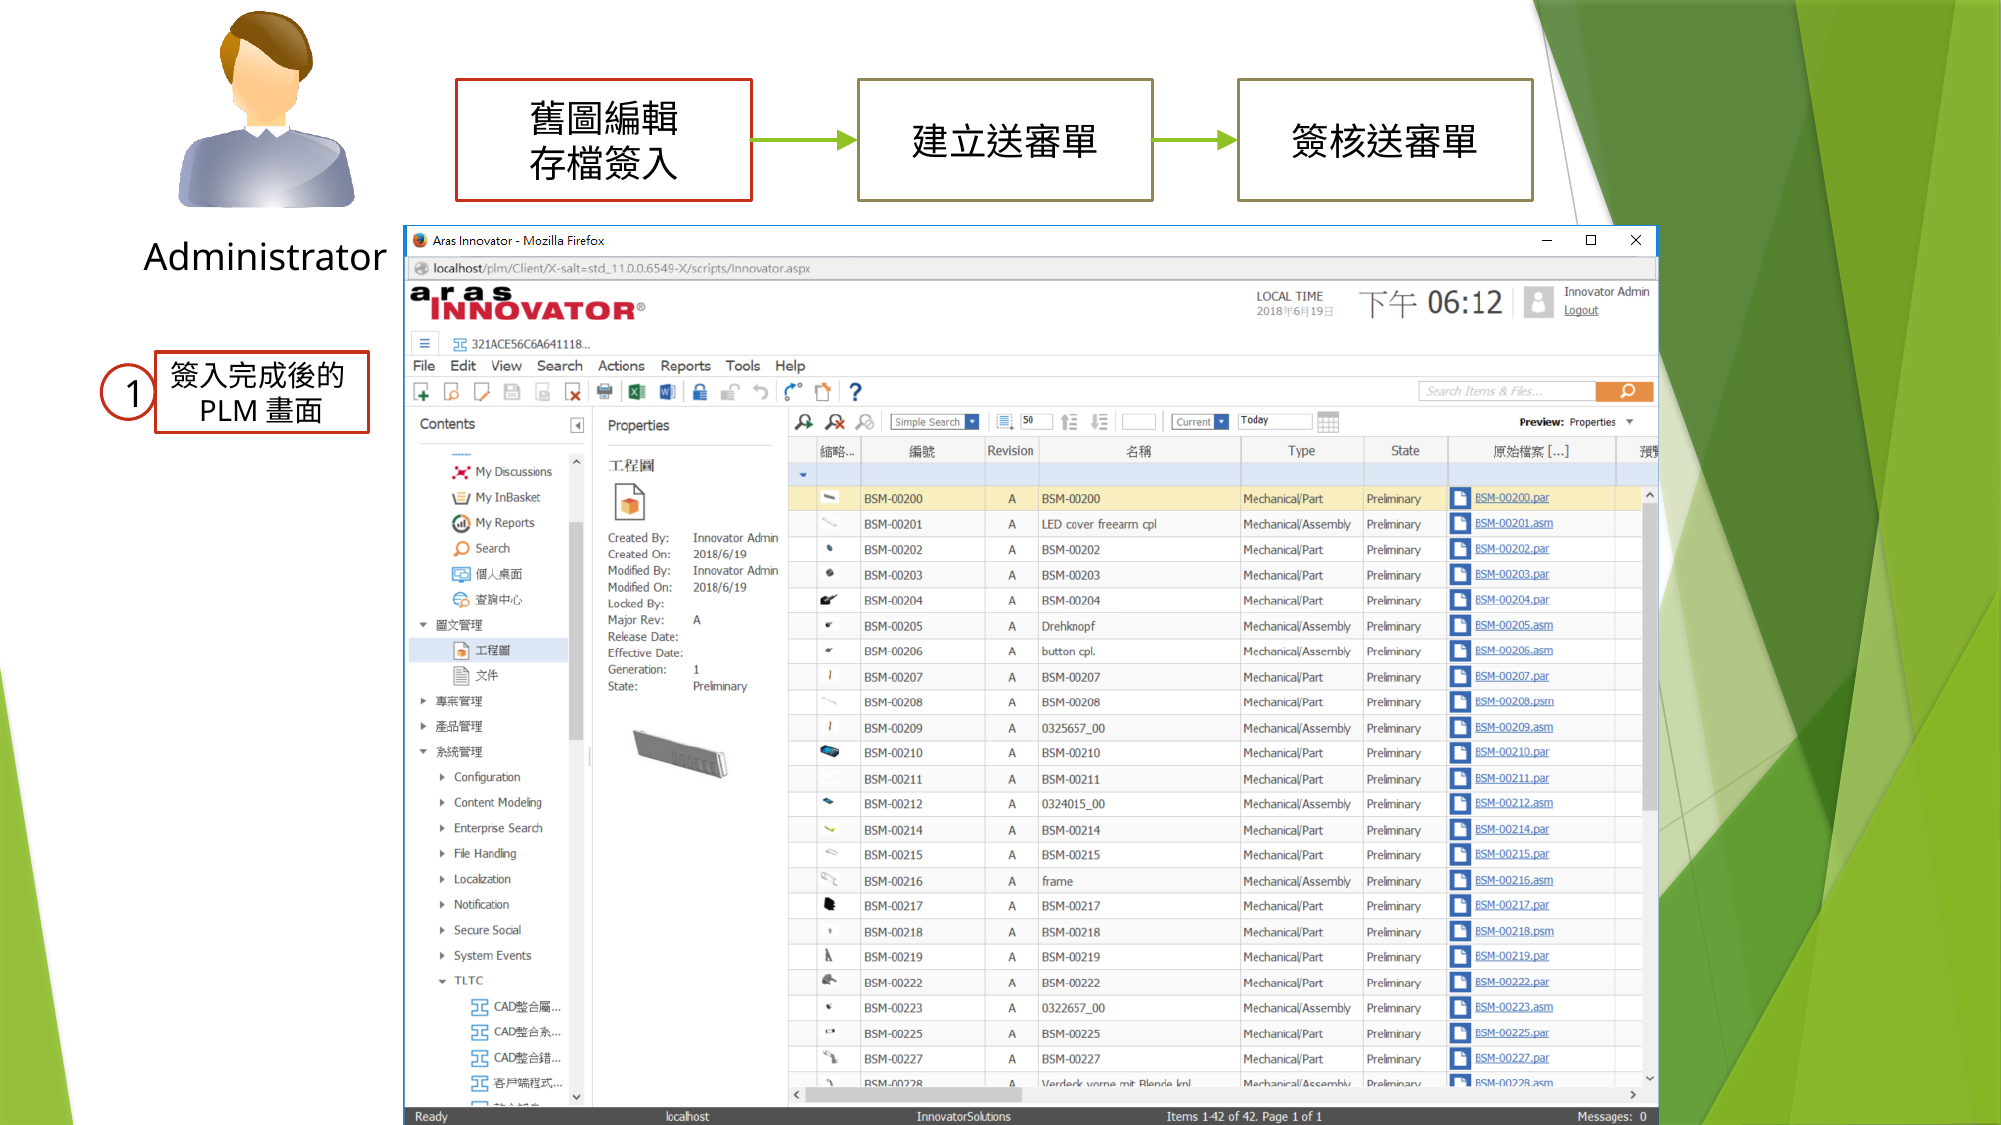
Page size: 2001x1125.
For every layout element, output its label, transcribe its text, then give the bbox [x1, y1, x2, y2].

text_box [100, 351, 369, 433]
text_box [127, 8, 405, 287]
text_box 舊圖編輯 存檔簽入 [455, 78, 753, 202]
picture [403, 225, 1660, 1125]
text_box 建立送審單 [857, 78, 1154, 202]
text_box 簽核送審單 [1237, 78, 1534, 202]
